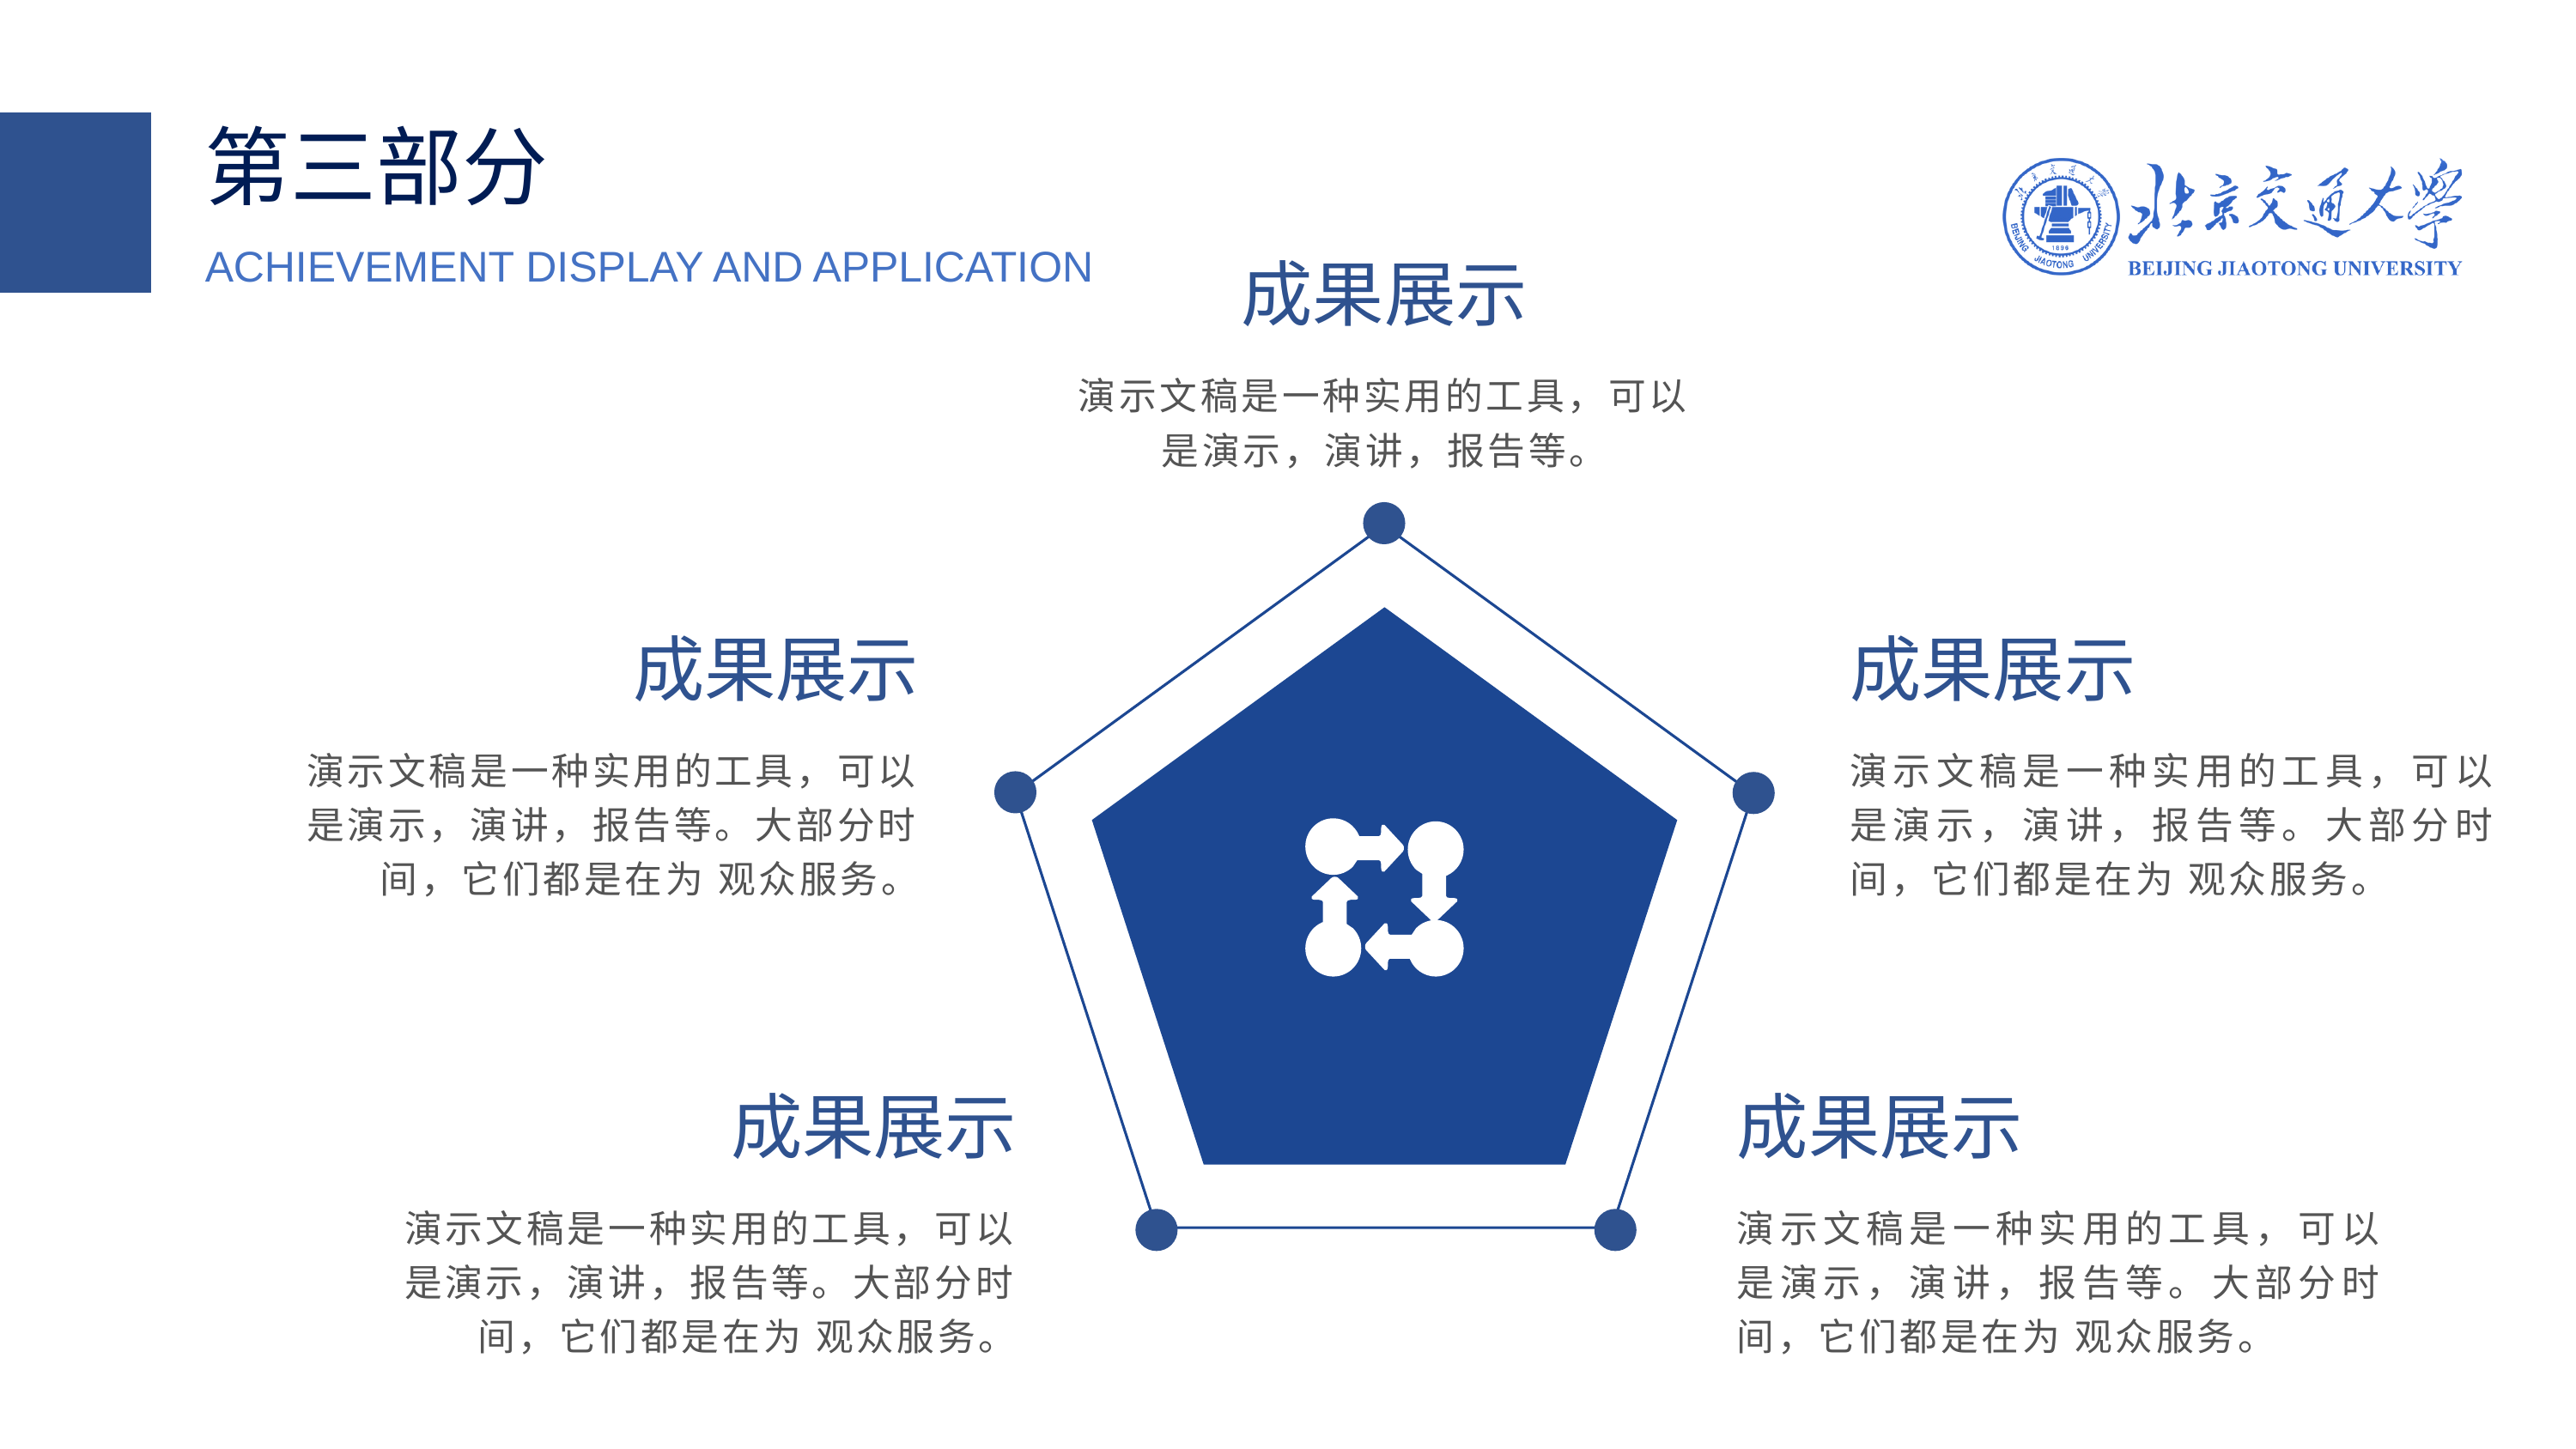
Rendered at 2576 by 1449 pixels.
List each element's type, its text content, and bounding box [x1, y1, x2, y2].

text_box 演示文稿是一种实用的工具，可以是演示，演讲，报告等。大部分时间，它们都是在为 观众服务。 [1850, 738, 2497, 901]
text_box 第三部分 [204, 112, 1229, 216]
text_box 成果展示 [272, 624, 920, 711]
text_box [993, 501, 1775, 1252]
text_box 演示文稿是一种实用的工具，可以是演示，演讲，报告等。 [1061, 363, 1708, 472]
text_box 演示文稿是一种实用的工具，可以是演示，演讲，报告等。大部分时间，它们都是在为 观众服务。 [370, 1196, 1017, 1359]
text_box 成果展示 [1779, 1082, 2384, 1168]
text_box 成果展示 [1850, 624, 2497, 711]
text_box 成果展示 [370, 1082, 989, 1168]
text_box [1946, 126, 2518, 318]
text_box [1304, 818, 1464, 977]
text_box ACHIEVEMENT DISPLAY AND APPLICATION [204, 239, 1229, 291]
text_box 演示文稿是一种实用的工具，可以是演示，演讲，报告等。大部分时间，它们都是在为 观众服务。 [272, 738, 920, 901]
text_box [0, 112, 152, 293]
text_box 成果展示 [1061, 249, 1708, 336]
text_box 演示文稿是一种实用的工具，可以是演示，演讲，报告等。大部分时间，它们都是在为 观众服务。 [1736, 1196, 2384, 1359]
